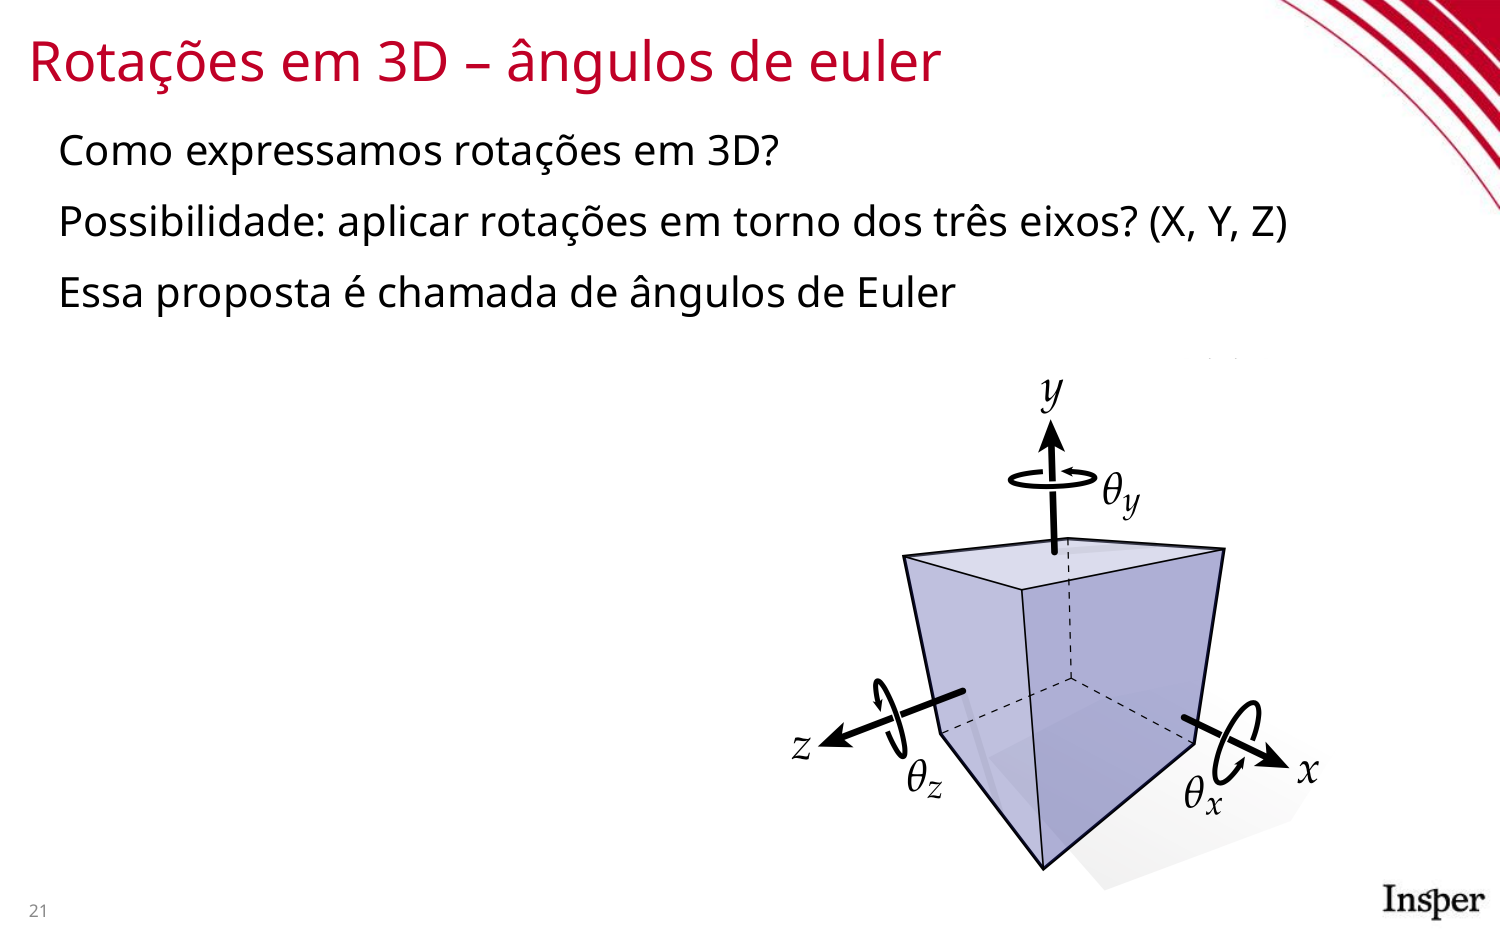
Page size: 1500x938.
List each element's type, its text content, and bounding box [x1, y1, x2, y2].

title Rotações em 3D – ângulos de euler [13, 18, 1397, 104]
picture [249, 0, 1500, 938]
slide_number 21 [0, 887, 78, 938]
list Como expressamos rotações em 3D? Possibilidade: aplicar rotações em torno dos três eixos? (X, Y, Z) Essa proposta é chamada de ângulos de Euler [43, 115, 1469, 876]
